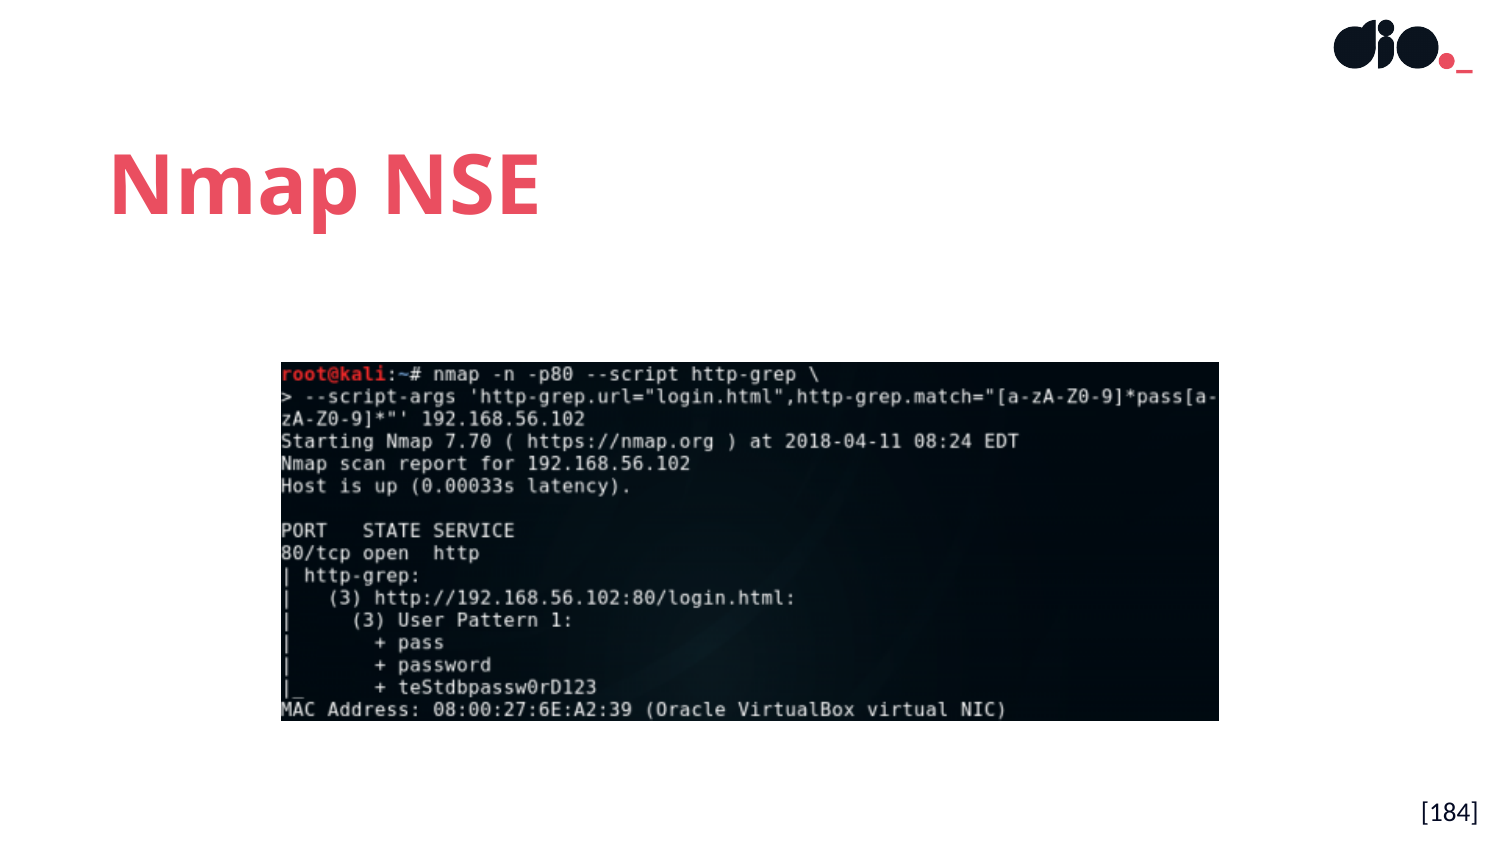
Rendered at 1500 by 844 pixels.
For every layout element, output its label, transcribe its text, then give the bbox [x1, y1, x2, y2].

picture [281, 362, 1219, 721]
slide_number [184] [1403, 779, 1494, 844]
picture [1333, 19, 1473, 74]
text_box Nmap NSE [92, 104, 1408, 243]
